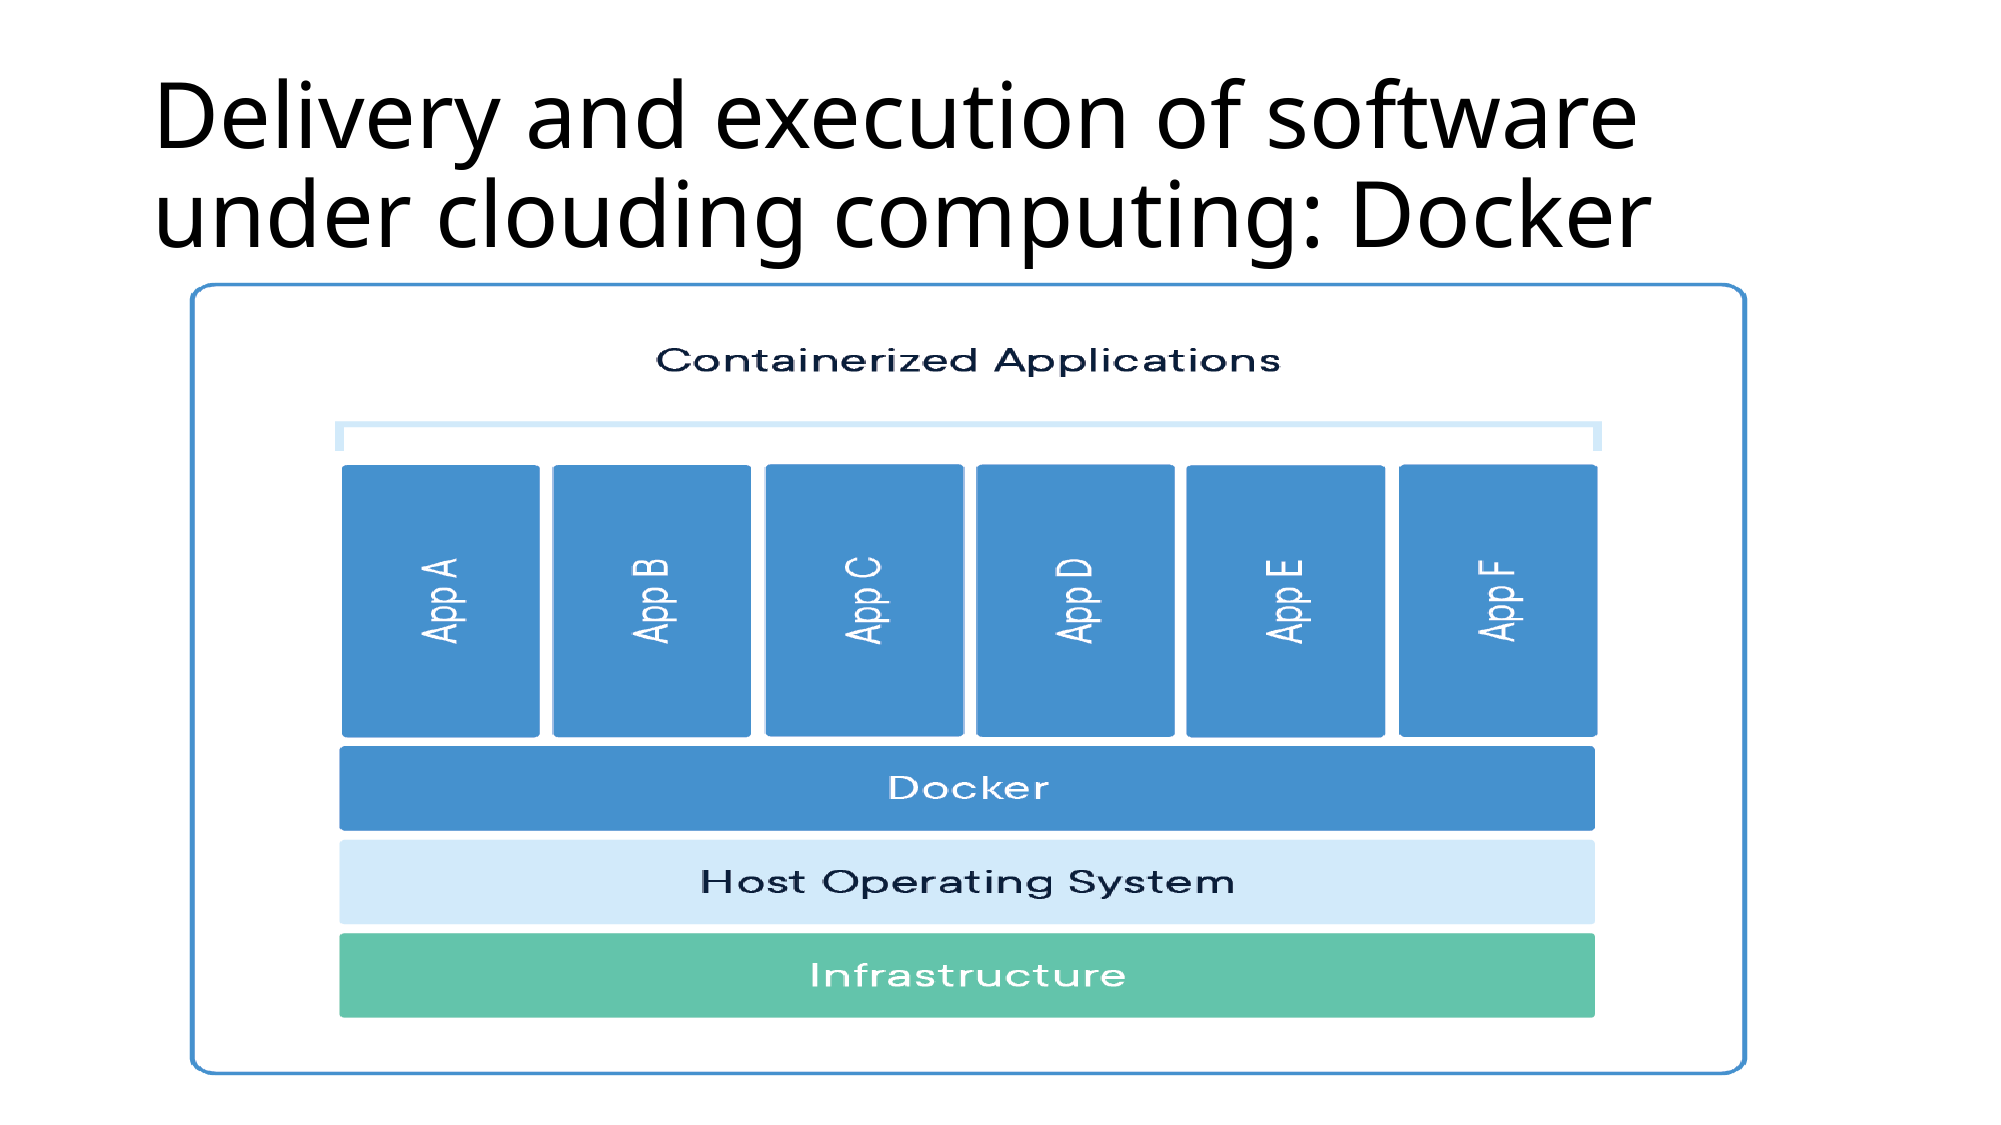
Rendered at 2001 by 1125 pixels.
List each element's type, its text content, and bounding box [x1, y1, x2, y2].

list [179, 277, 1758, 1081]
title Delivery and execution of software under clouding computing: Docker [137, 59, 1863, 278]
